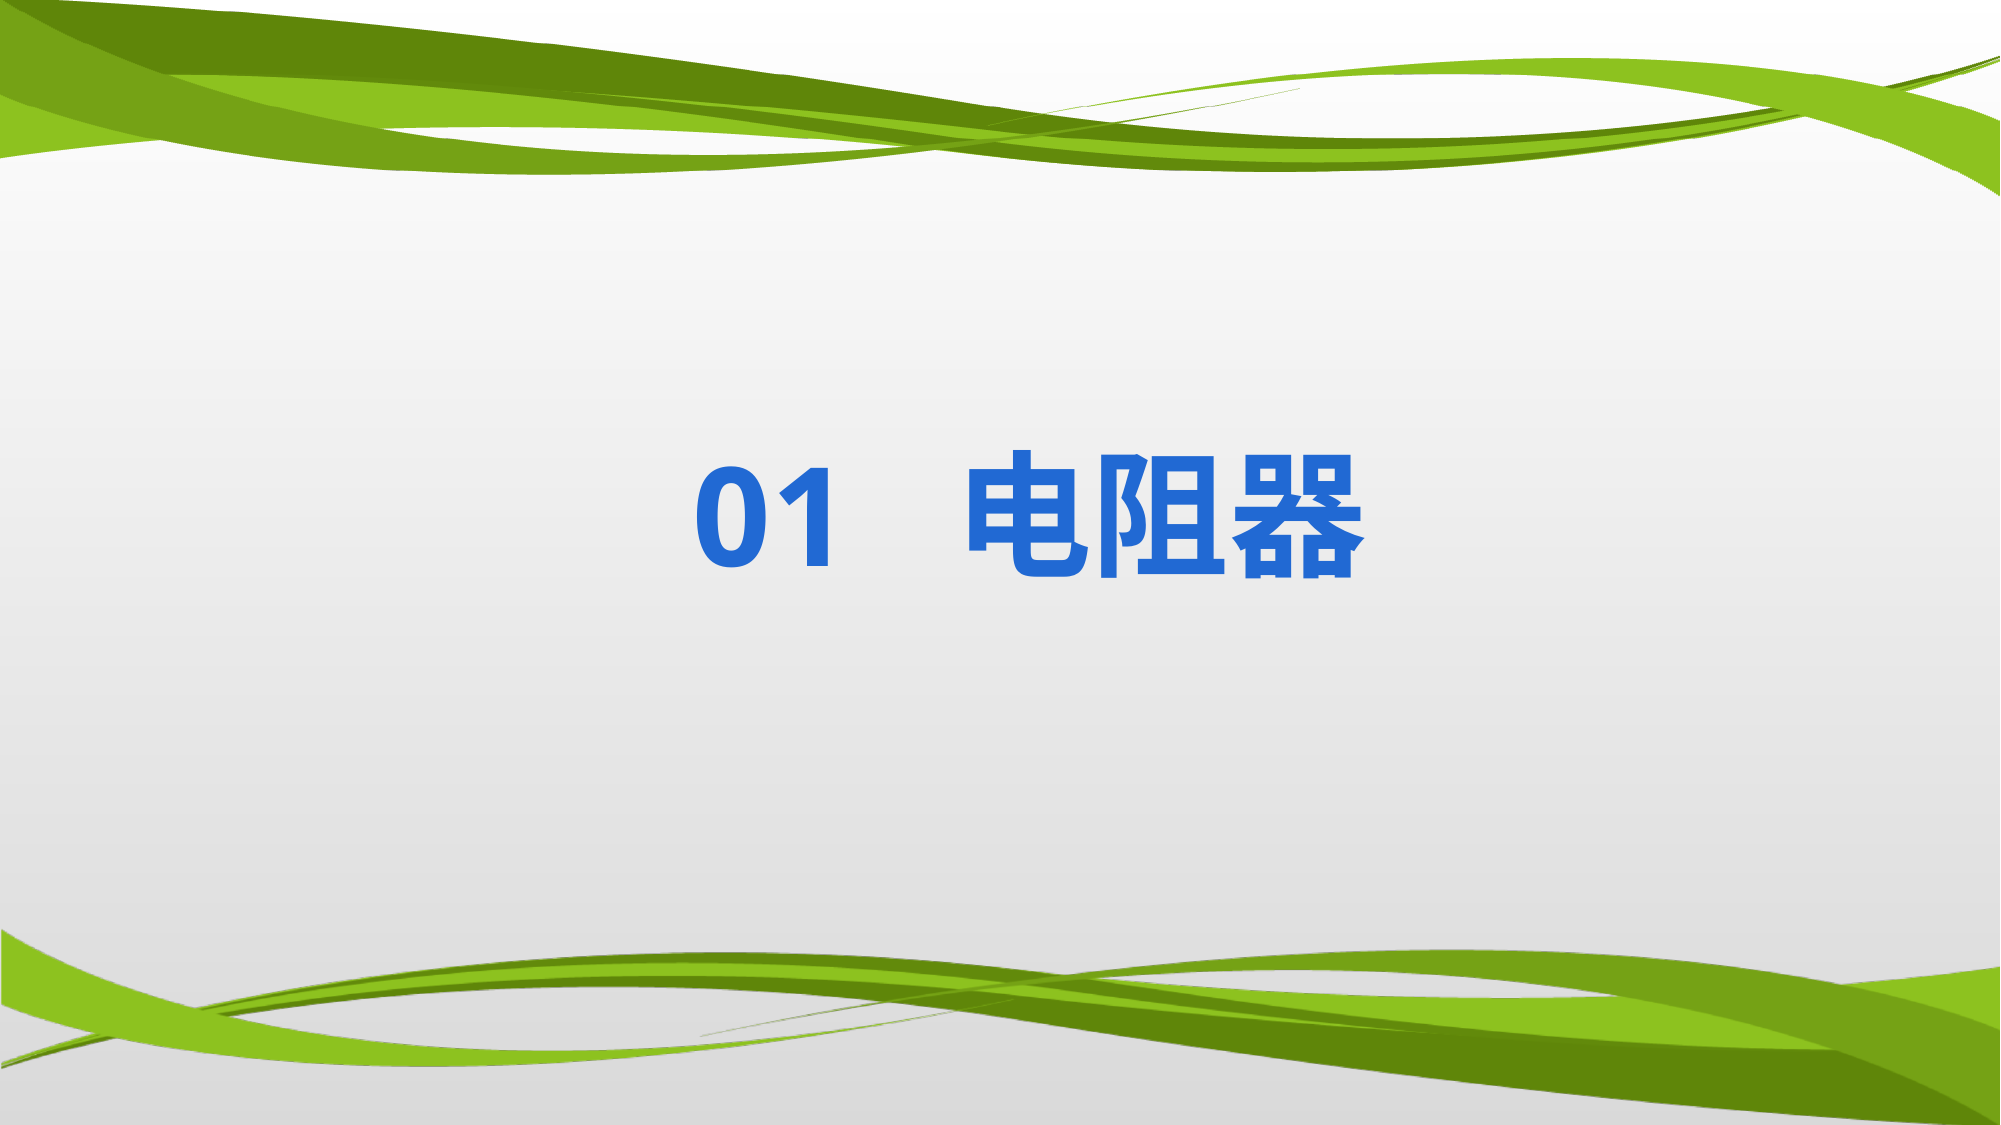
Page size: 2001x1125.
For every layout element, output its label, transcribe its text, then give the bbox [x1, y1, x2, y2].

picture [0, 0, 2000, 202]
picture [0, 922, 2000, 1125]
text_box 01 电阻器 [677, 372, 1382, 602]
